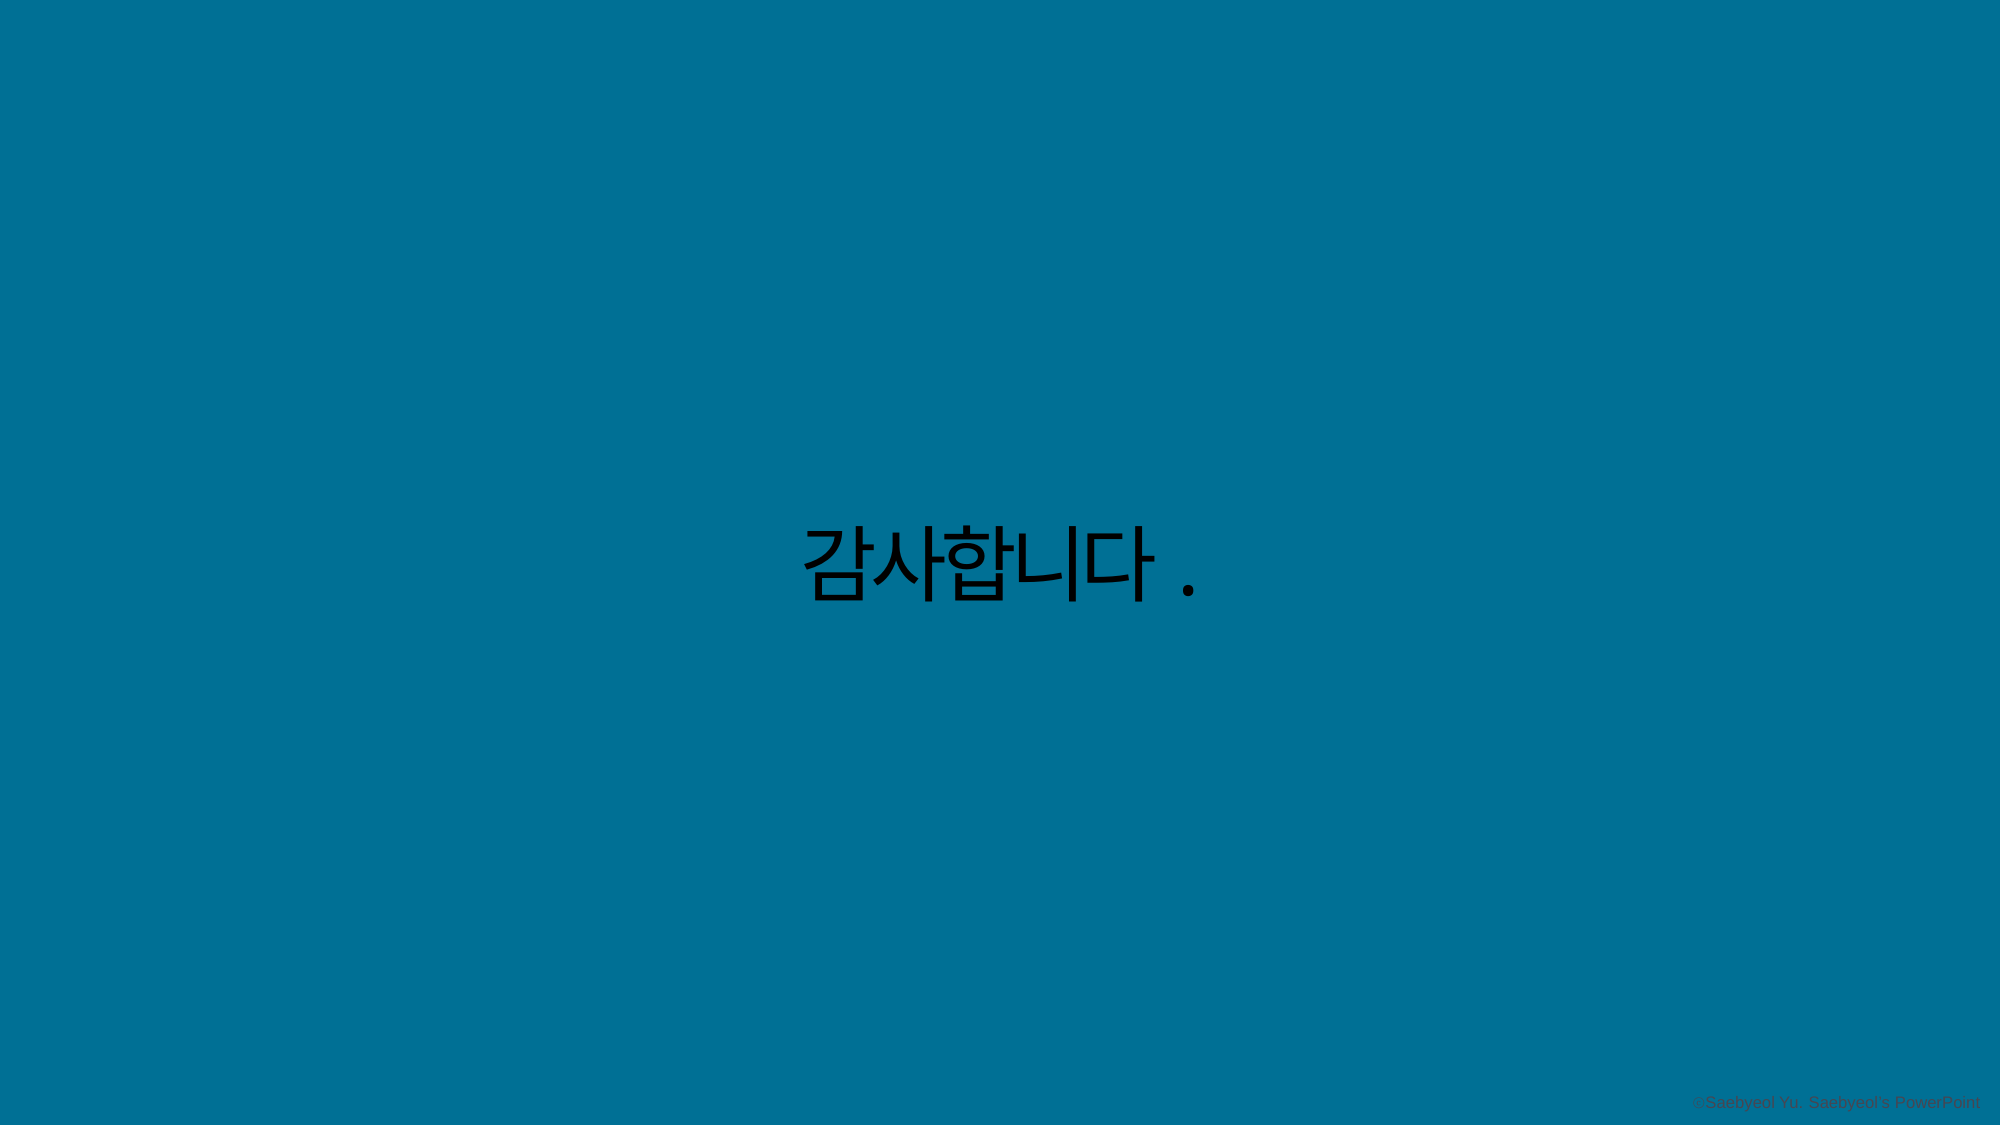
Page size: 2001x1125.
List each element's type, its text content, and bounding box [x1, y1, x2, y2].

text_box 감사합니다. [605, 504, 1395, 620]
